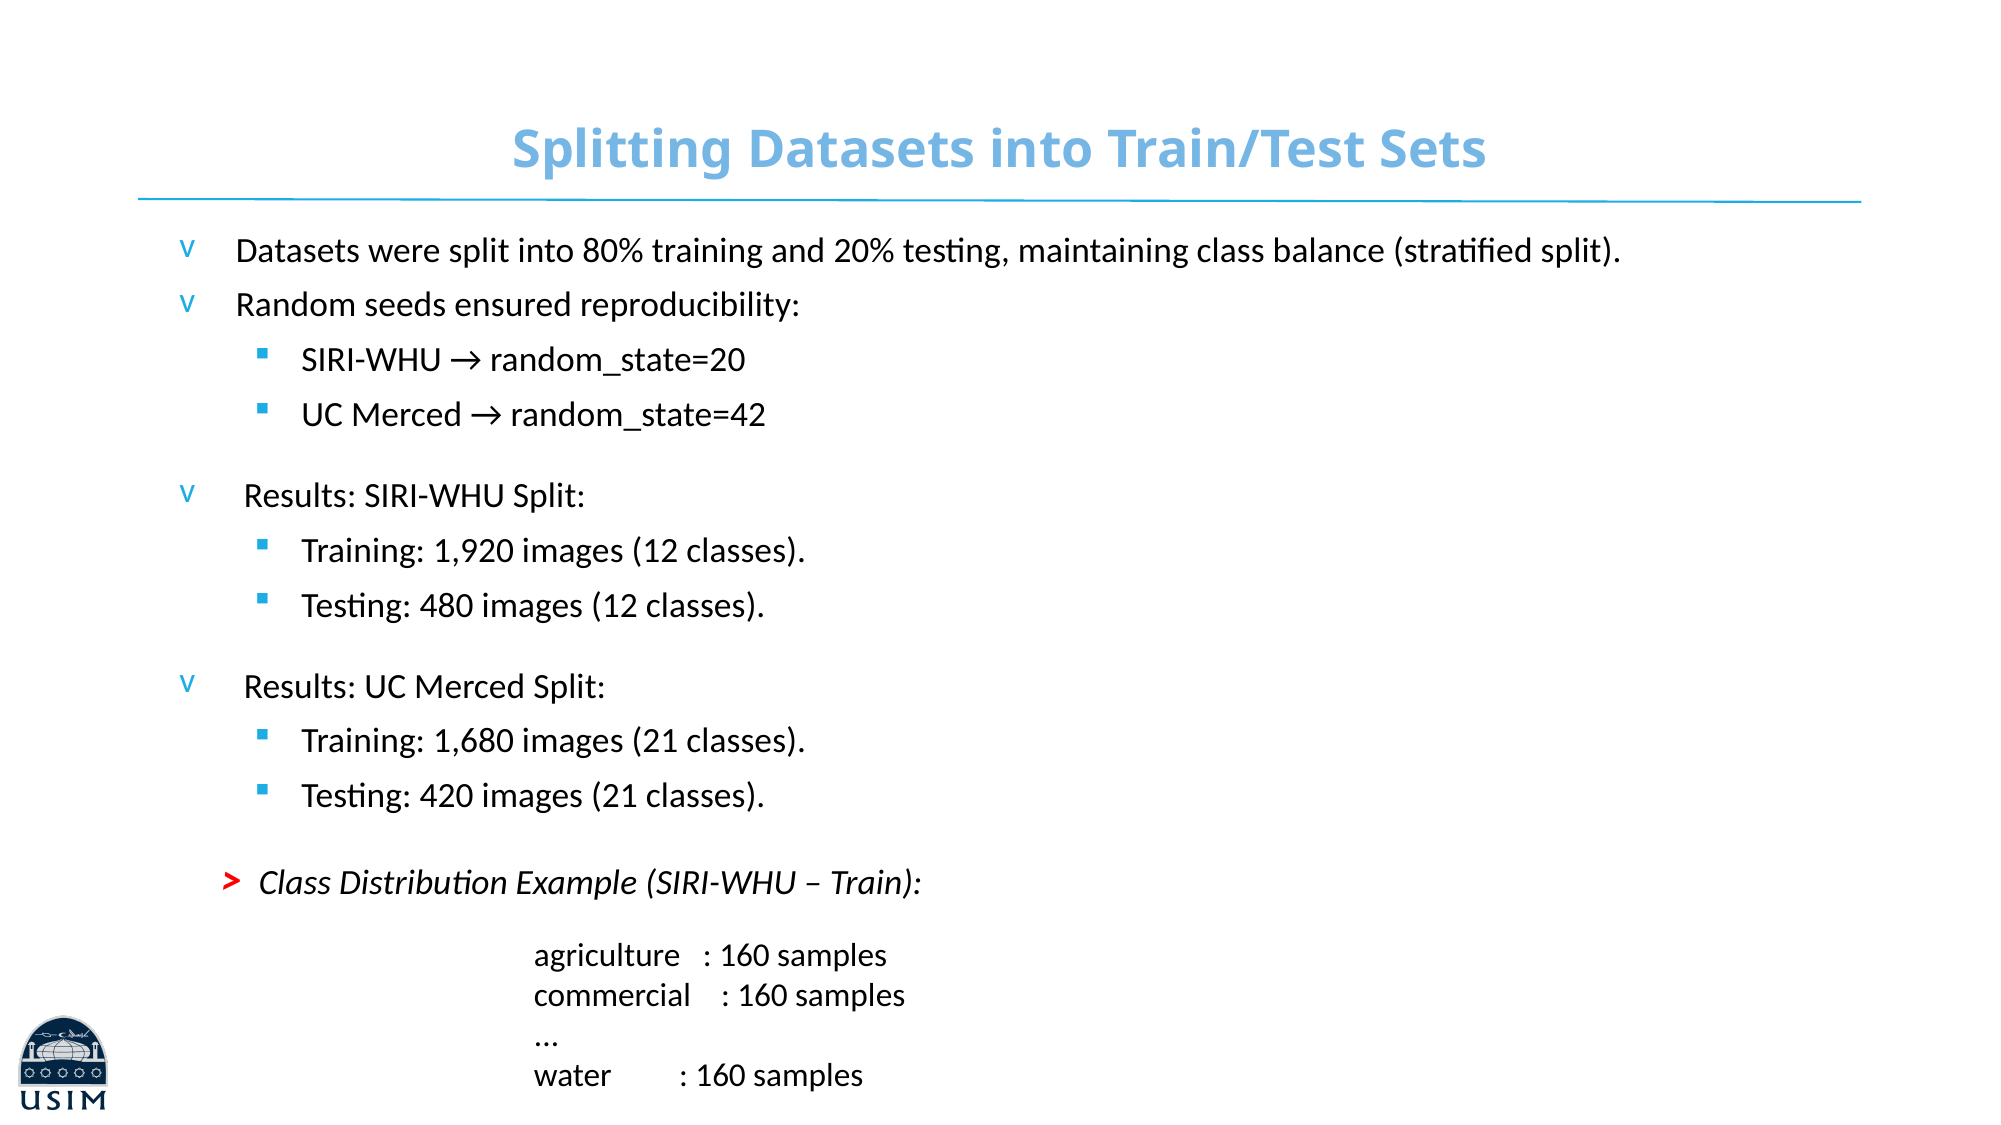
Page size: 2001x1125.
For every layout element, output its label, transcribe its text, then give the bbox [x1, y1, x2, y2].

text_box Datasets were split into 80% training and 20% testing, maintaining class balance (stratified split). Random seeds ensured reproducibility: SIRI-WHU → random_state=20 UC Merced → random_state=42 Results: SIRI-WHU Split: Training: 1,920 images (12 classes). Testing: 480 images (12 classes). Results: UC Merced Split: Training: 1,680 images (21 classes). Testing: 420 images (21 classes). [179, 197, 1883, 878]
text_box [137, 198, 1863, 203]
text_box agriculture : 160 samples commercial : 160 samples ... water : 160 samples [519, 925, 1519, 1101]
picture [18, 1014, 108, 1110]
text_box Splitting Datasets into Train/Test Sets [442, 108, 1557, 186]
text_box > Class Distribution Example (SIRI-WHU – Train): [197, 845, 1198, 910]
